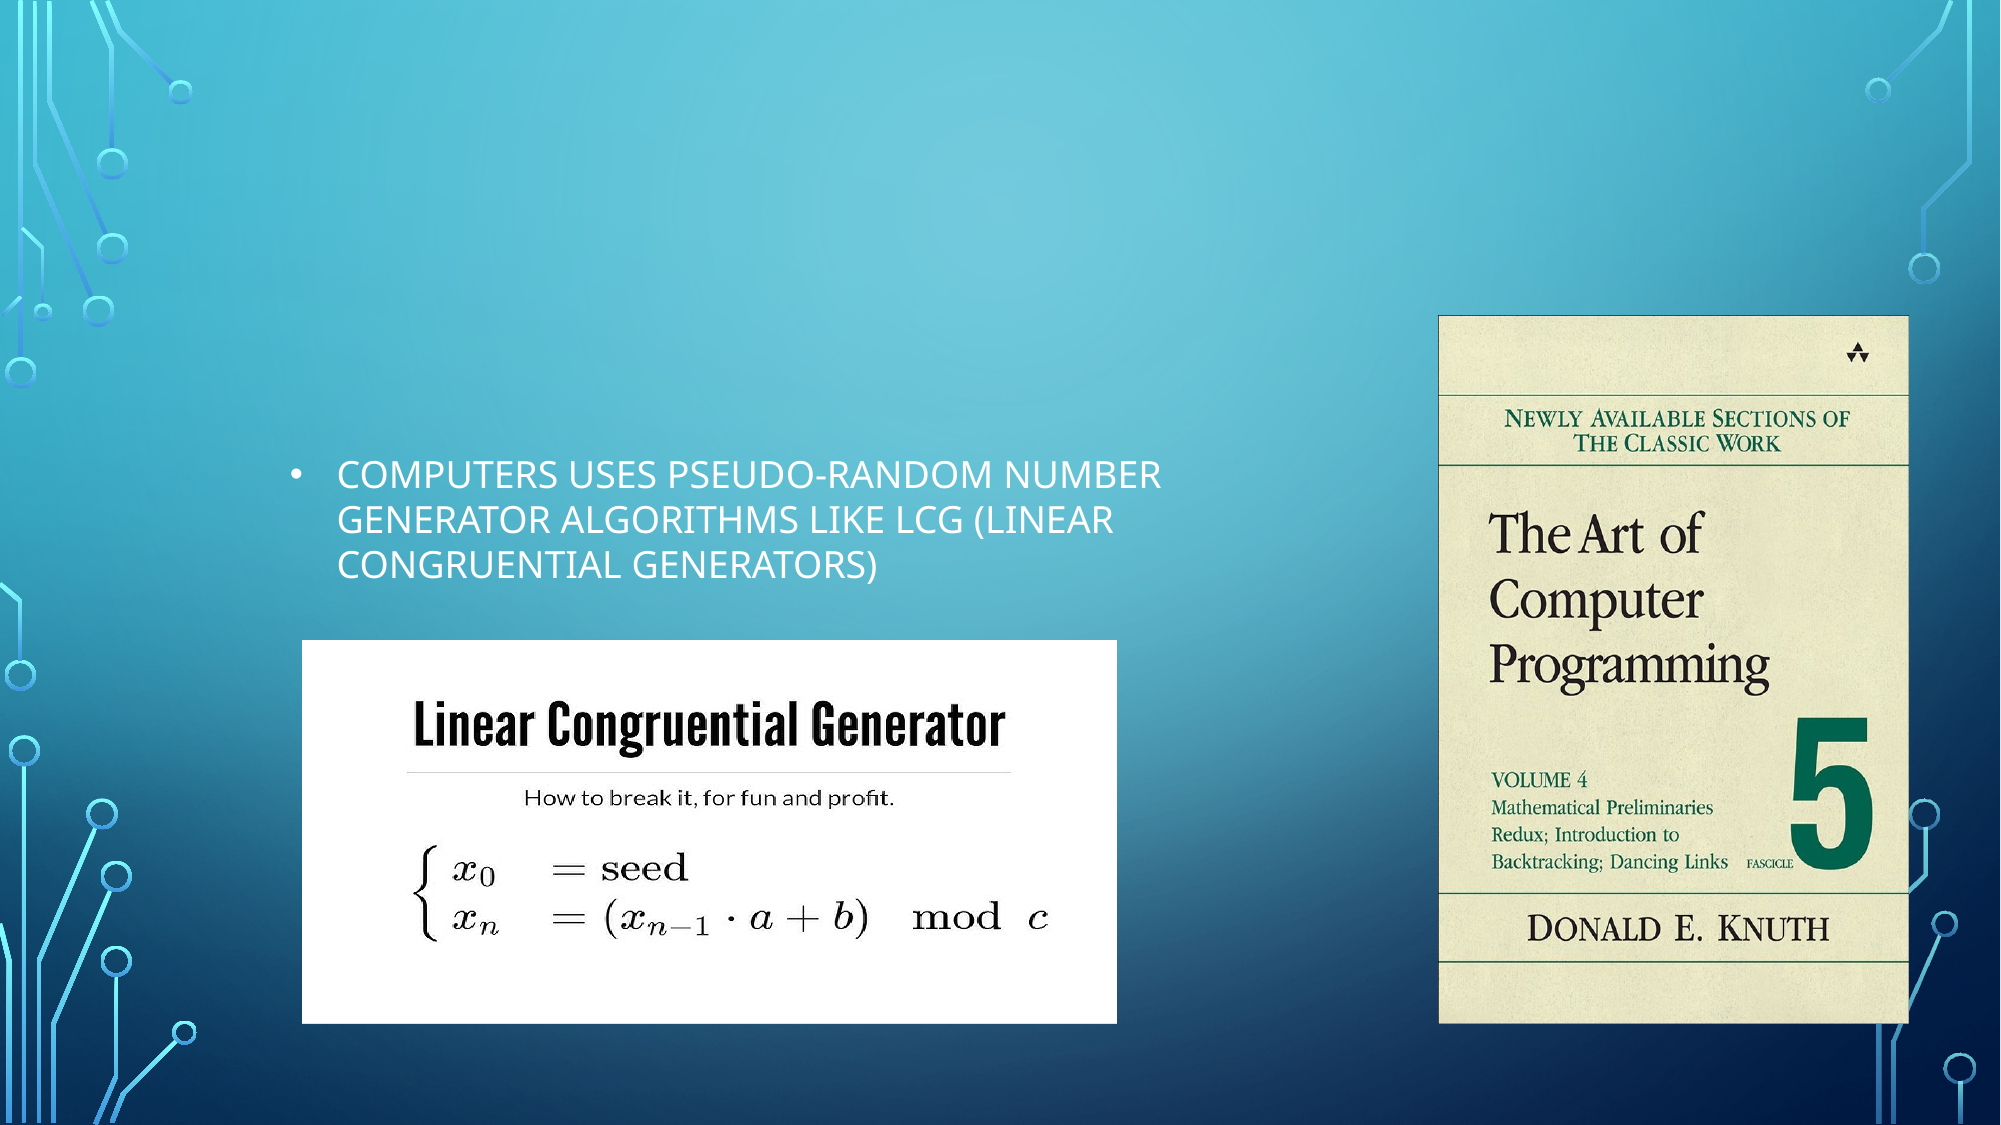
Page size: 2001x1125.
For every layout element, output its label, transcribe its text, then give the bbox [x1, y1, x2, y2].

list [1437, 315, 1909, 1024]
text_box COMPUTERS USES PSEUDO-RANDOM NUMBER GENERATOR ALGORITHMS LIKE LCG (LINEAR CONGRUENTIAL GENERATORS) [275, 443, 1282, 639]
picture [302, 640, 1117, 1024]
